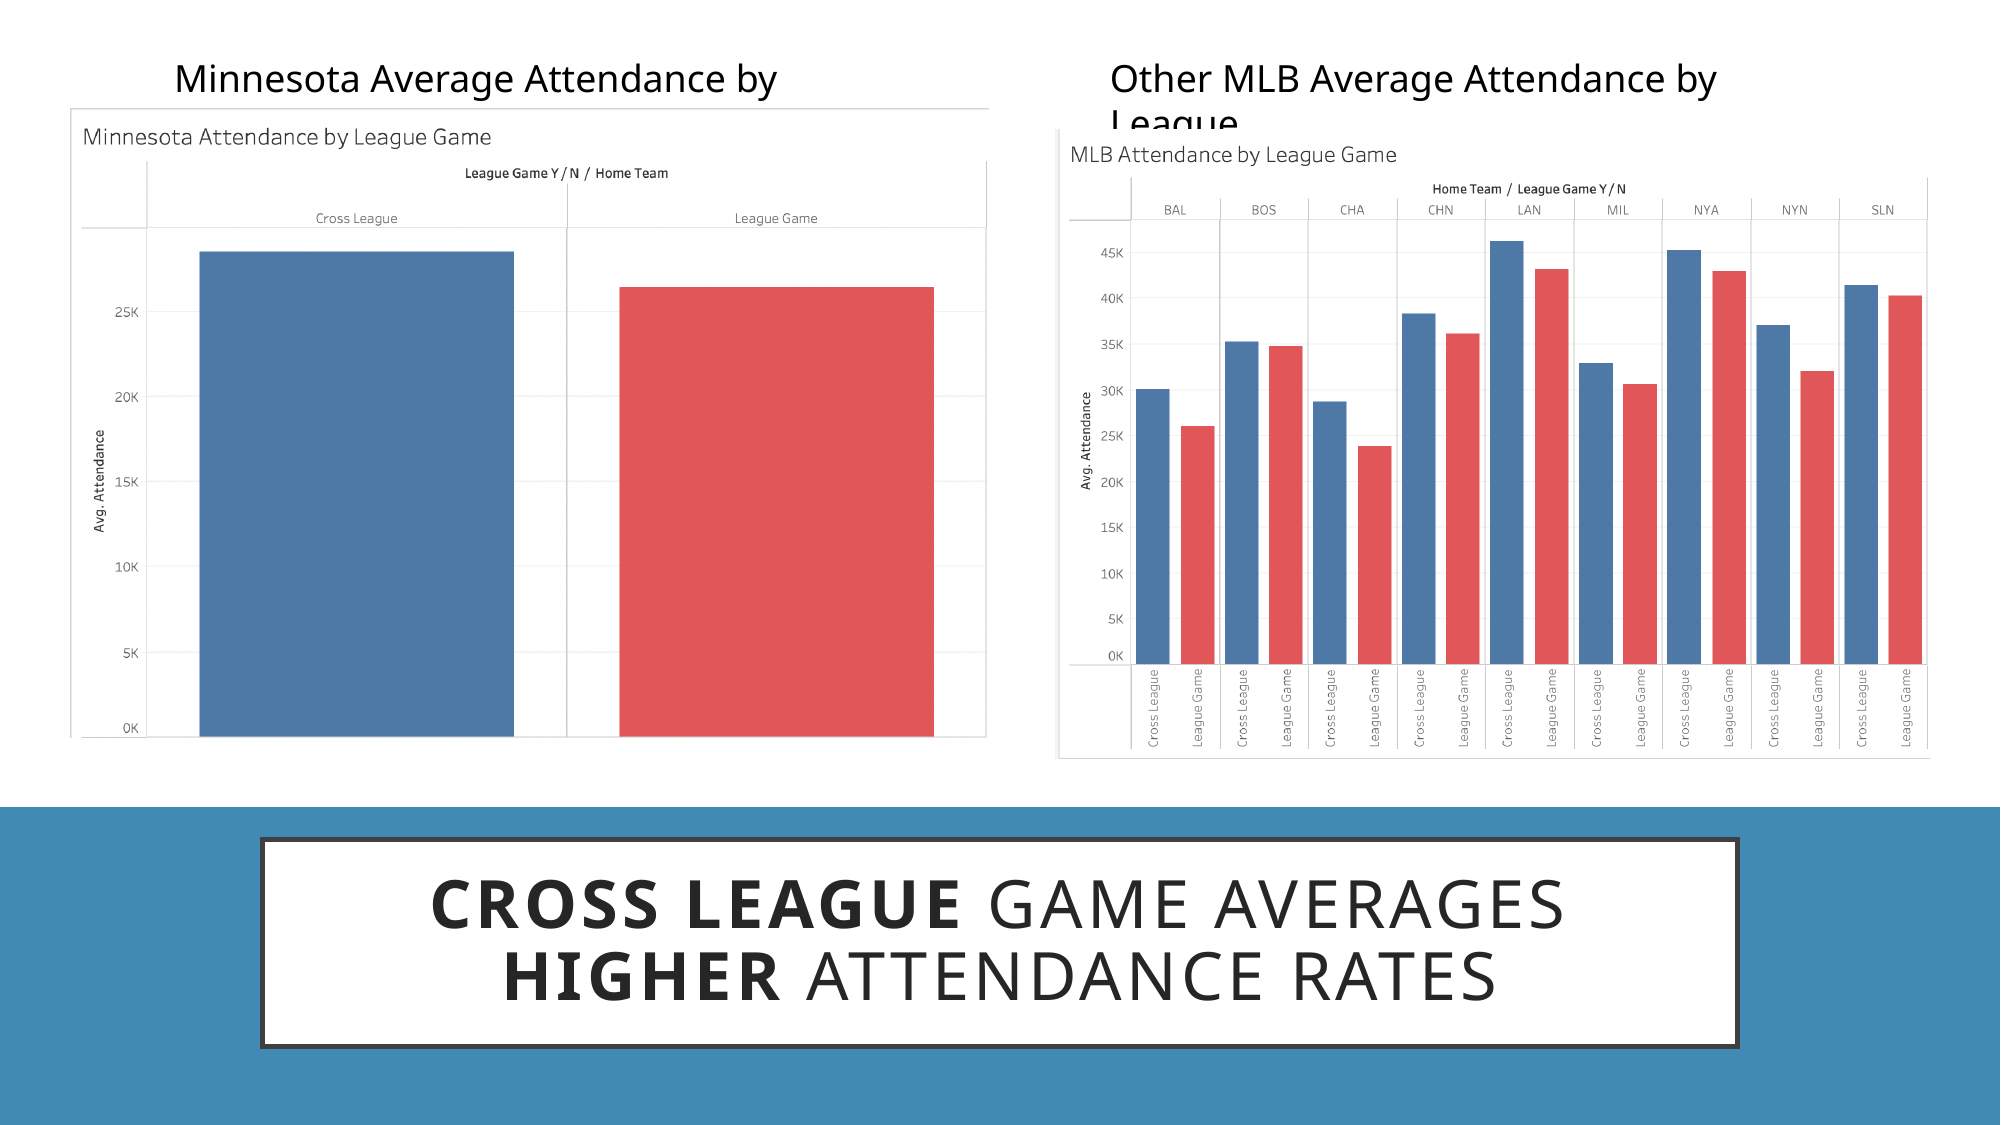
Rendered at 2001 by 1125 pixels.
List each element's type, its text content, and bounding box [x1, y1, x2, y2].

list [1055, 129, 1930, 759]
picture [70, 108, 989, 738]
text_box [0, 0, 2000, 808]
text_box Minnesota Average Attendance by League [159, 48, 854, 108]
text_box Other MLB Average Attendance by League [1094, 47, 1790, 129]
title Cross League Game Averages higher Attendance Rates [260, 837, 1740, 1049]
